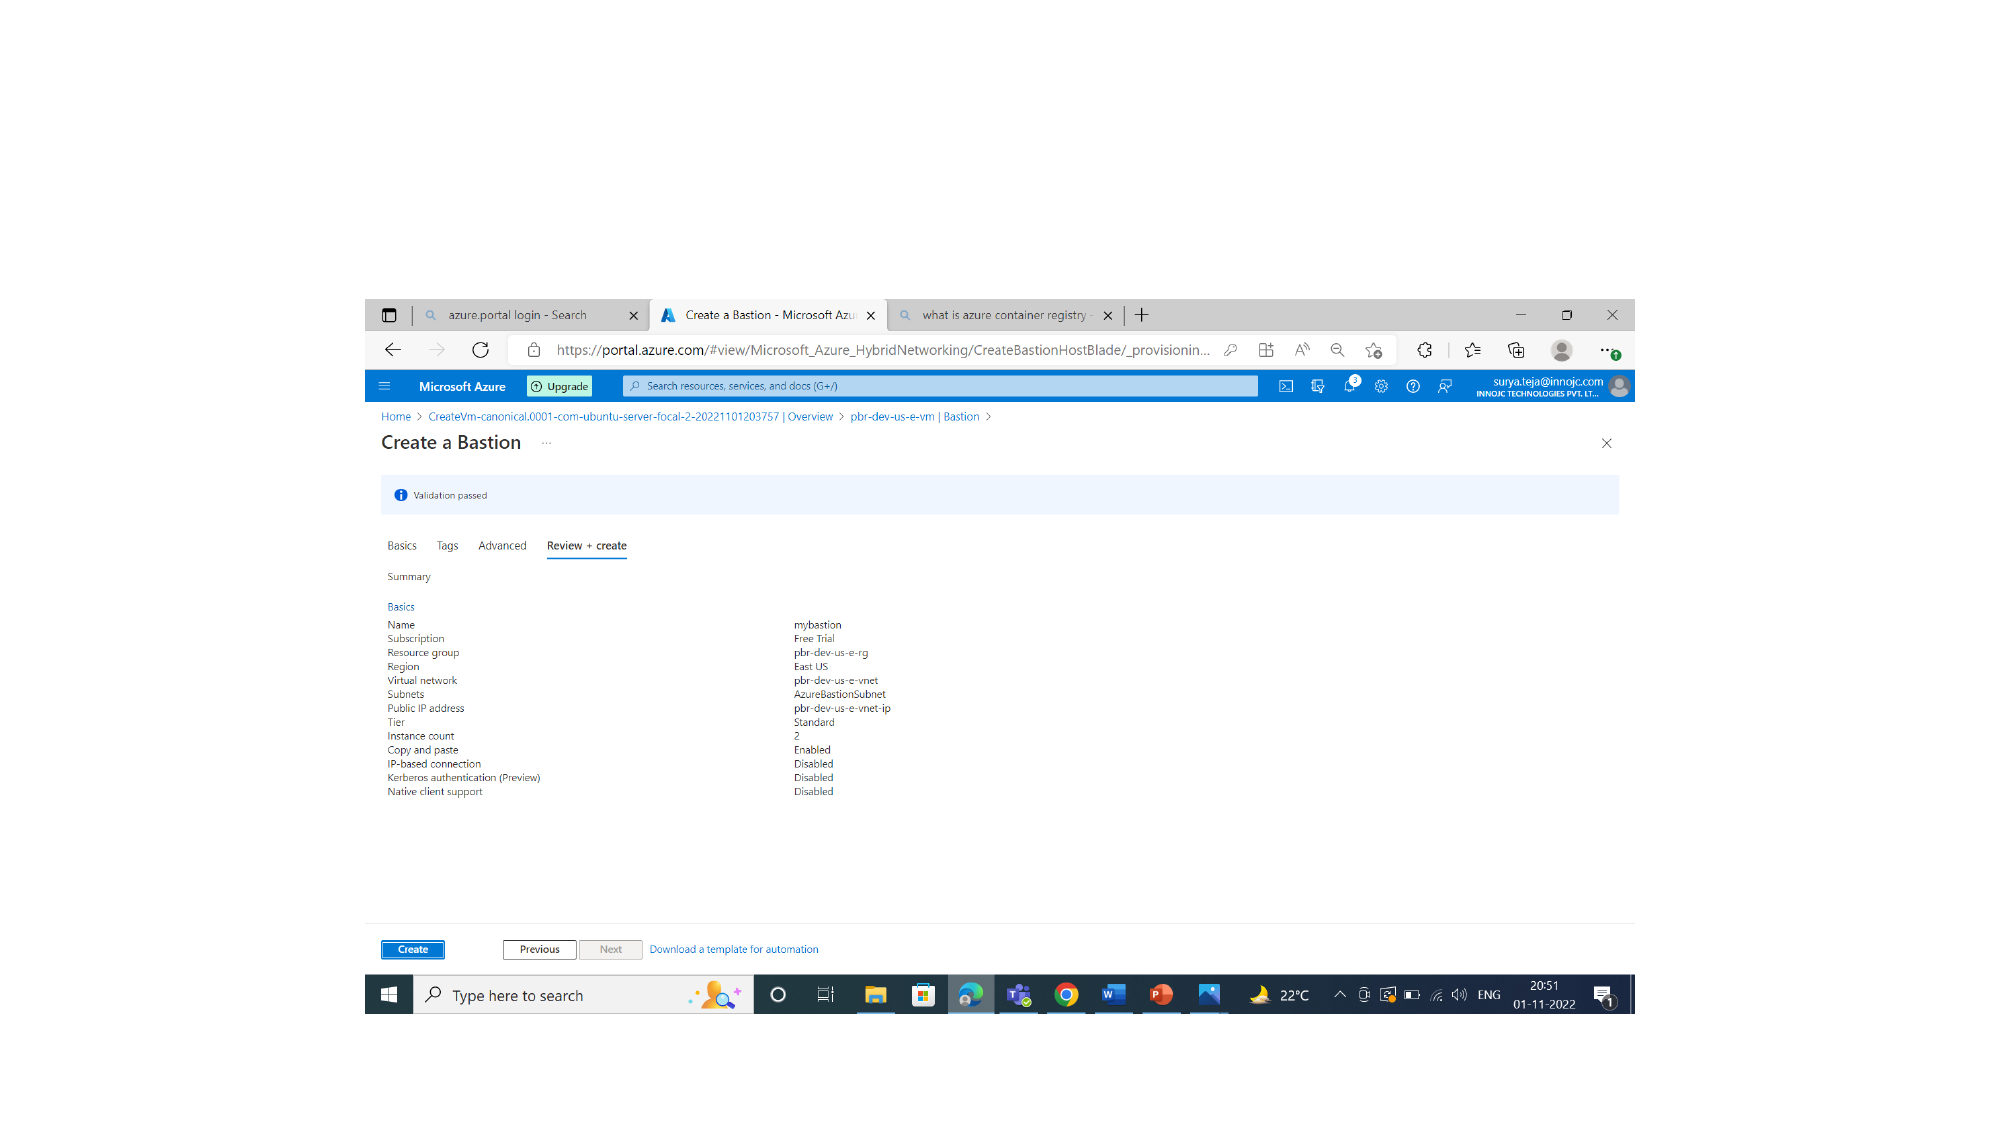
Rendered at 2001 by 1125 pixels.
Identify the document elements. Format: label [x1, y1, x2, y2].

list [365, 299, 1635, 1014]
